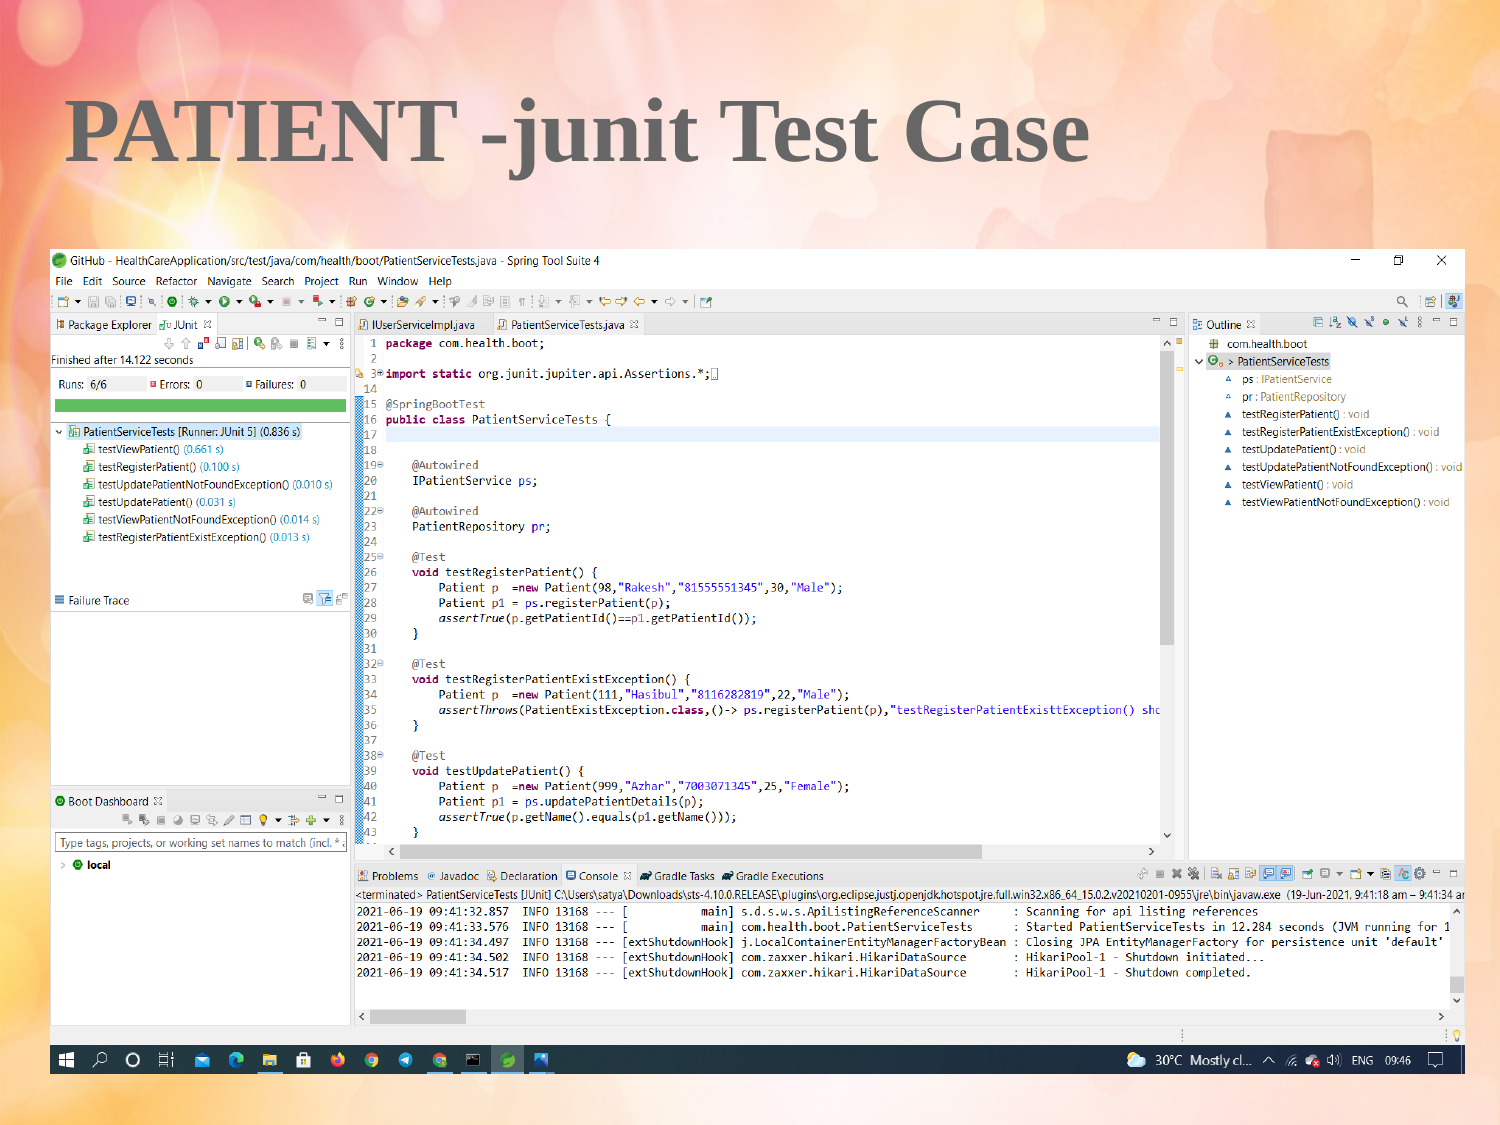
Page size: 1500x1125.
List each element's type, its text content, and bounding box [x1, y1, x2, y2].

picture [0, 0, 1500, 1125]
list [49, 249, 1465, 1074]
text_box PATIENT -junit Test Case [49, 62, 1107, 188]
